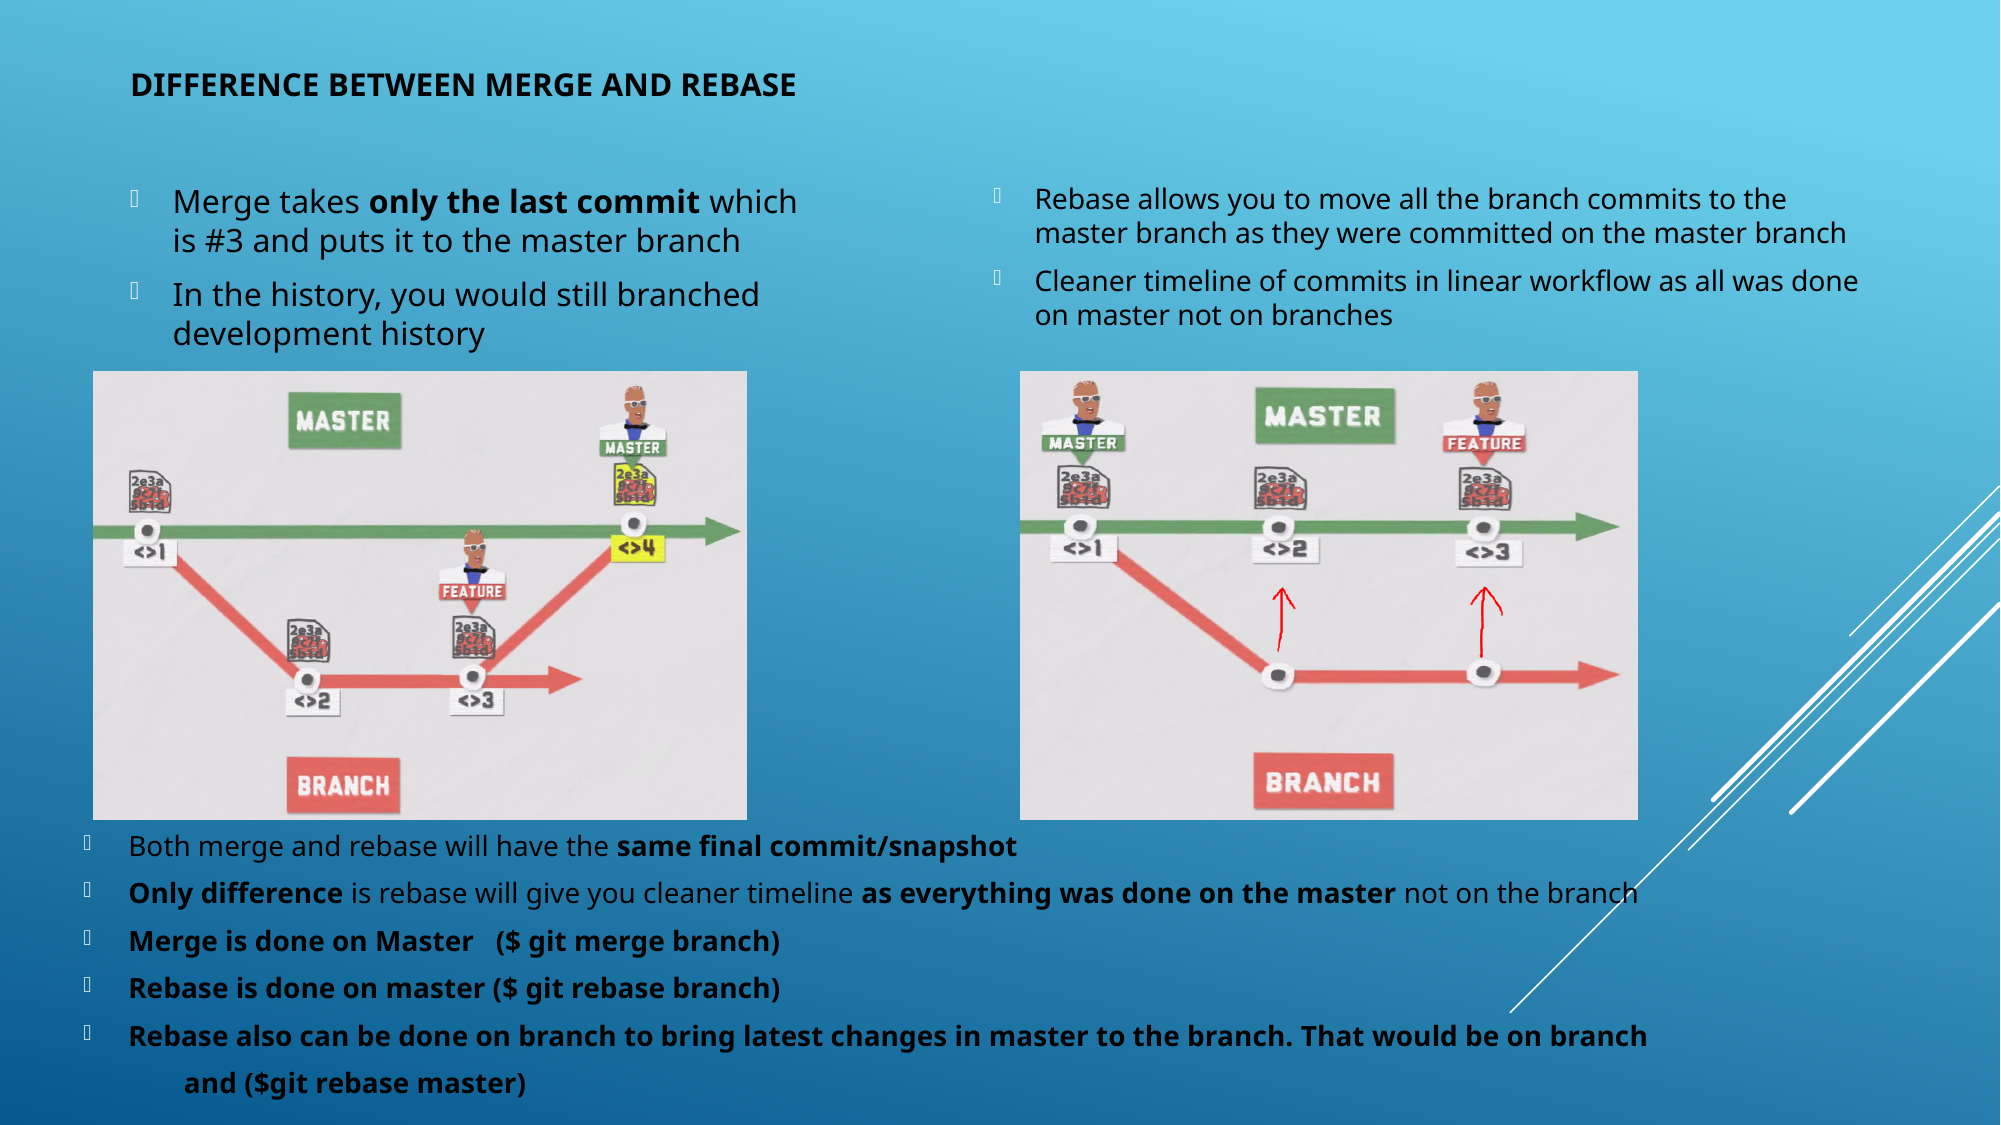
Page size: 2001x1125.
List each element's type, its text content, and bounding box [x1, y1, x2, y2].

text_box Both merge and rebase will have the same final commit/snapshot Only difference is rebase will give you cleaner timeline as everything was done on the master not on the branch Merge is done on Master ($ git merge branch) Rebase is done on master ($ git rebase branch) Rebase also can be done on branch to bring latest changes in master to the branch. That would be on branch and ($git rebase master) [68, 819, 1932, 1109]
list Merge takes only the last commit which is #3 and puts it to the master branch In the history, you would still branched development history [115, 161, 816, 372]
text_box Rebase allows you to move all the branch commits to the master branch as they were committed on the master branch Cleaner timeline of commits in linear workflow as all was done on master not on branches [978, 158, 1885, 355]
picture [93, 371, 748, 820]
picture [1020, 371, 1638, 820]
title Difference between Merge and Rebase [115, 57, 1834, 111]
